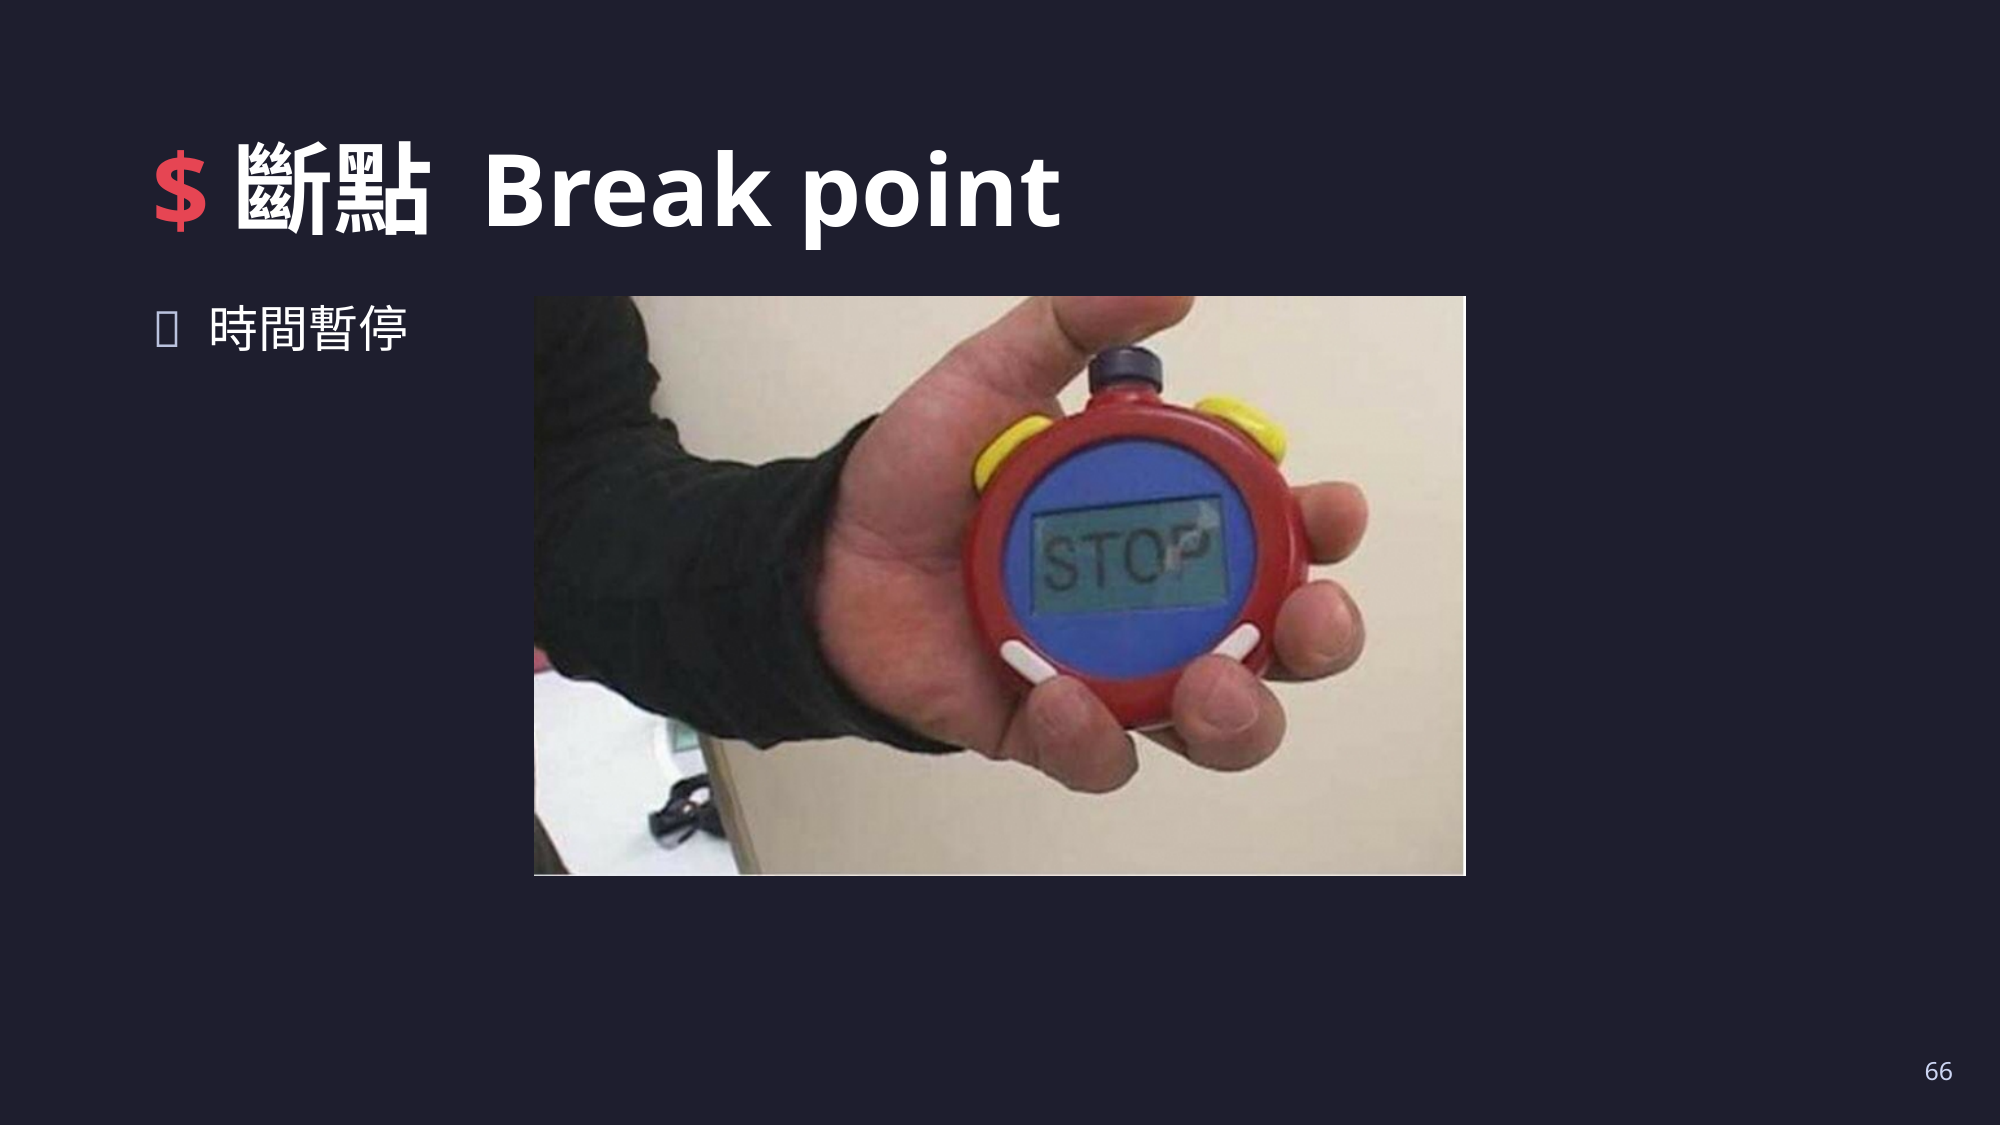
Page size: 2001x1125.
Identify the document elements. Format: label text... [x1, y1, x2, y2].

list 時間暫停 [137, 296, 1863, 1014]
title $斷點 Break point [137, 117, 1863, 271]
slide_number 66 [1518, 1042, 1969, 1103]
picture [534, 296, 1466, 876]
